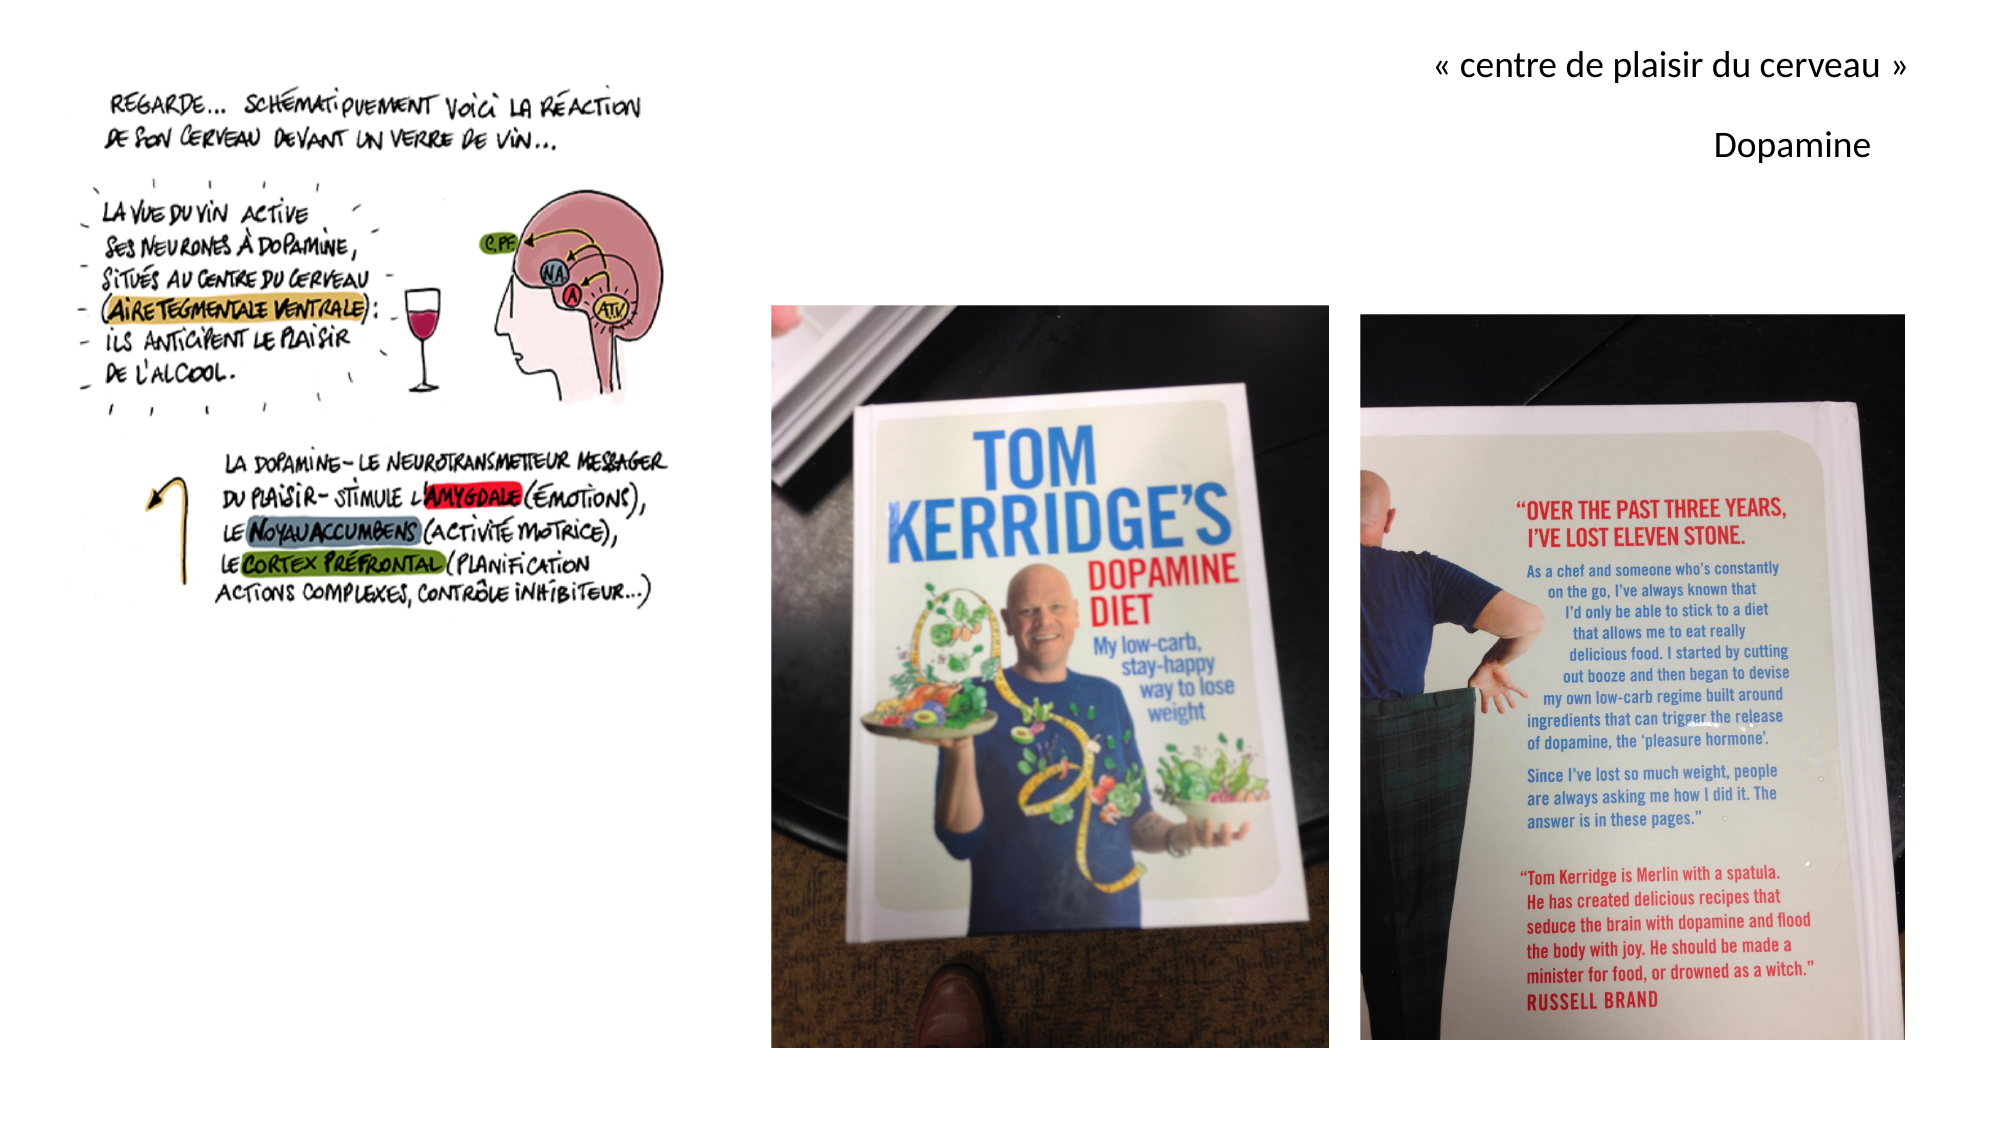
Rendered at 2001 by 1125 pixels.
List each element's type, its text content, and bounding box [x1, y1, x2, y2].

picture [58, 63, 1995, 1047]
text_box « centre de plaisir du cerveau » [1417, 32, 1924, 93]
text_box Dopamine [1699, 112, 1887, 173]
